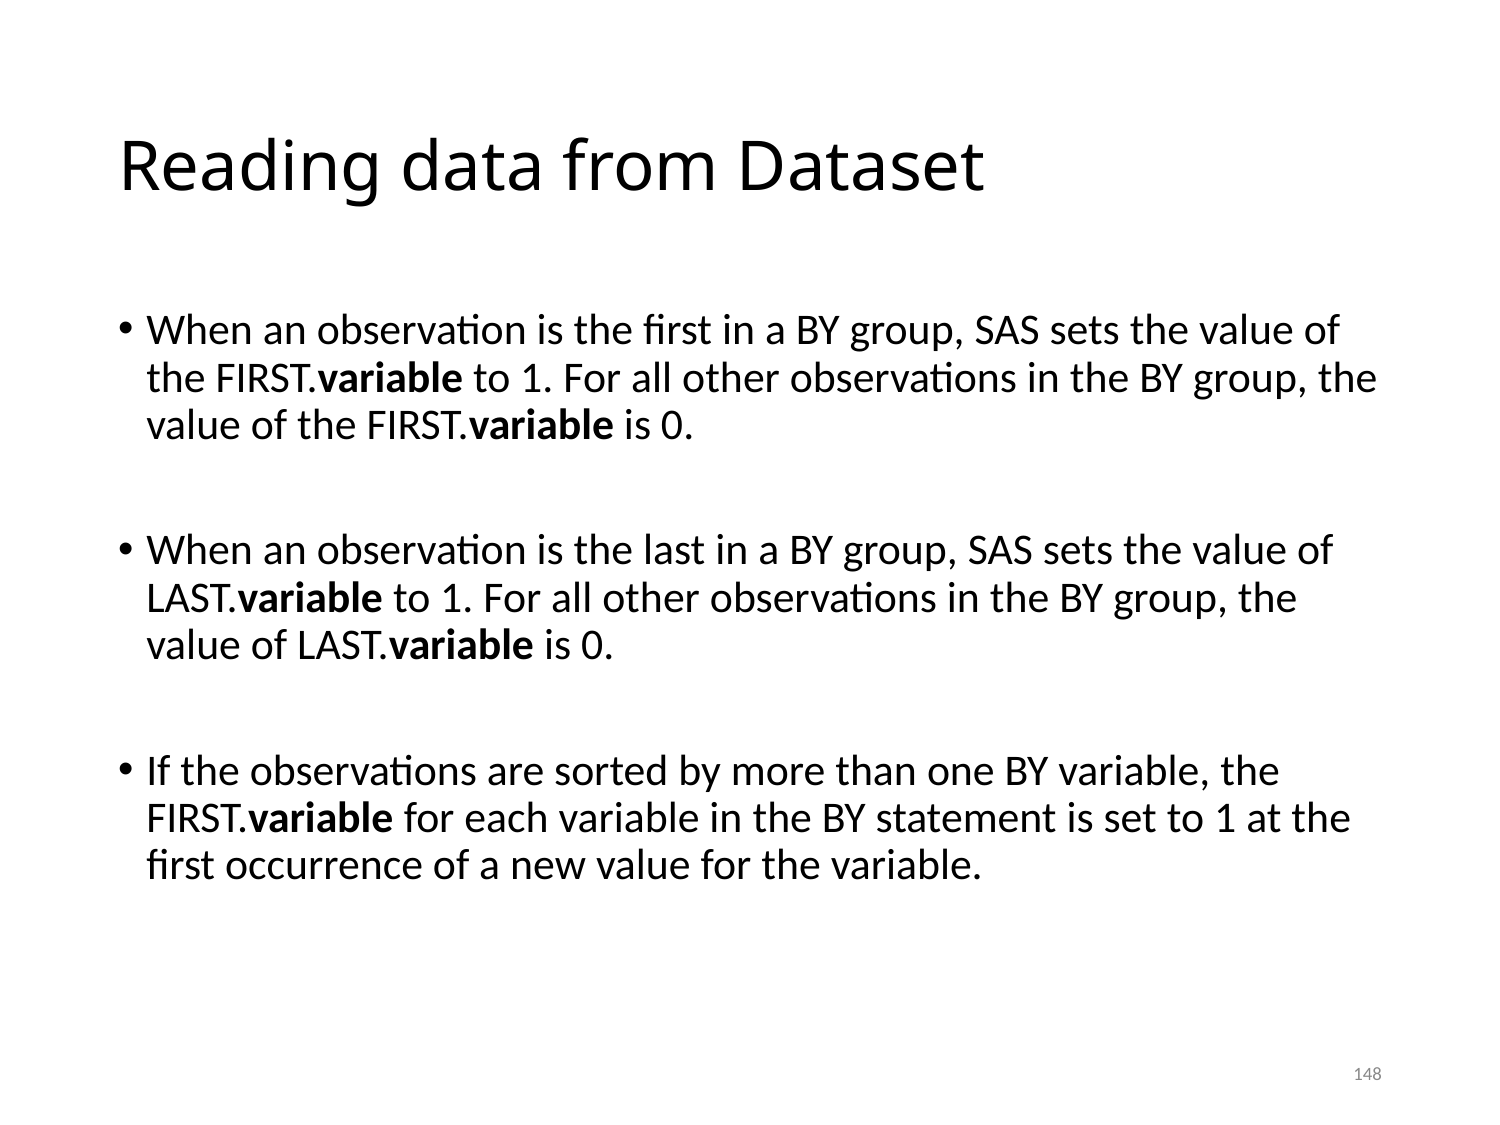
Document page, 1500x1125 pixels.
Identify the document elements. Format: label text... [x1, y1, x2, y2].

title Reading data from Dataset [103, 59, 1397, 278]
slide_number 148 [1059, 1042, 1397, 1103]
list When an observation is the first in a BY group, SAS sets the value of the FIRST.variable to 1. For all other observations in the BY group, the value of the FIRST.variable is 0. When an observation is the last in a BY group, SAS sets the value of LAST.variable to 1. For all other observations in the BY group, the value of LAST.variable is 0. If the observations are sorted by more than one BY variable, the FIRST.variable for each variable in the BY statement is set to 1 at the first occurrence of a new value for the variable. [103, 299, 1397, 1014]
